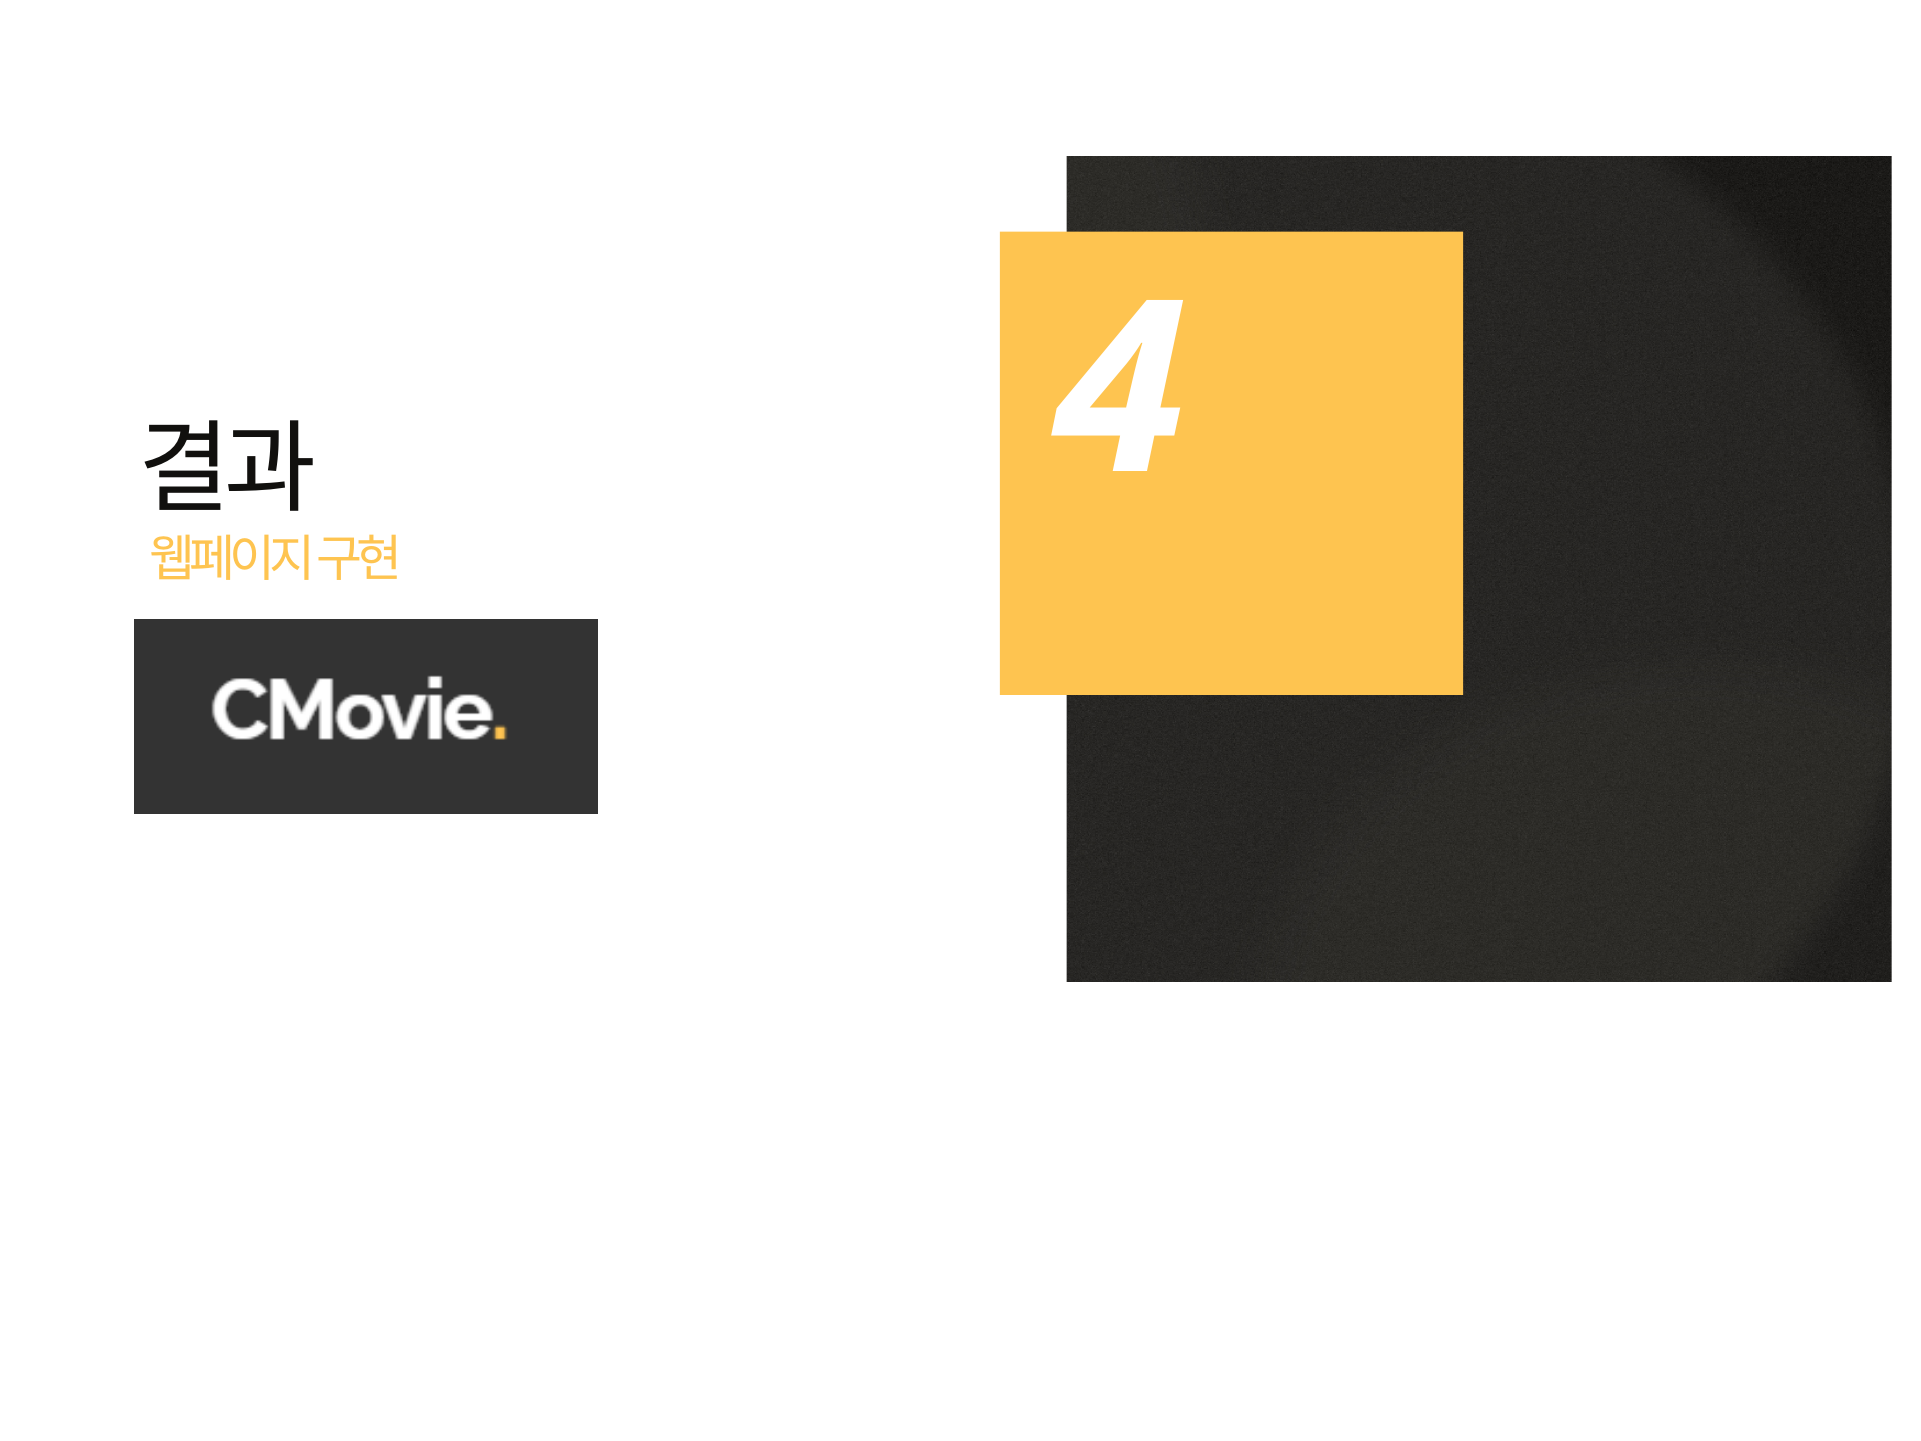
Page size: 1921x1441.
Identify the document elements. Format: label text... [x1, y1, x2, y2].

picture [134, 619, 598, 814]
picture [1066, 156, 1892, 982]
text_box [999, 231, 1066, 696]
text_box 4 [1039, 224, 1066, 528]
text_box 웹페이지 구현 [134, 518, 699, 594]
text_box 결과 [123, 396, 861, 532]
